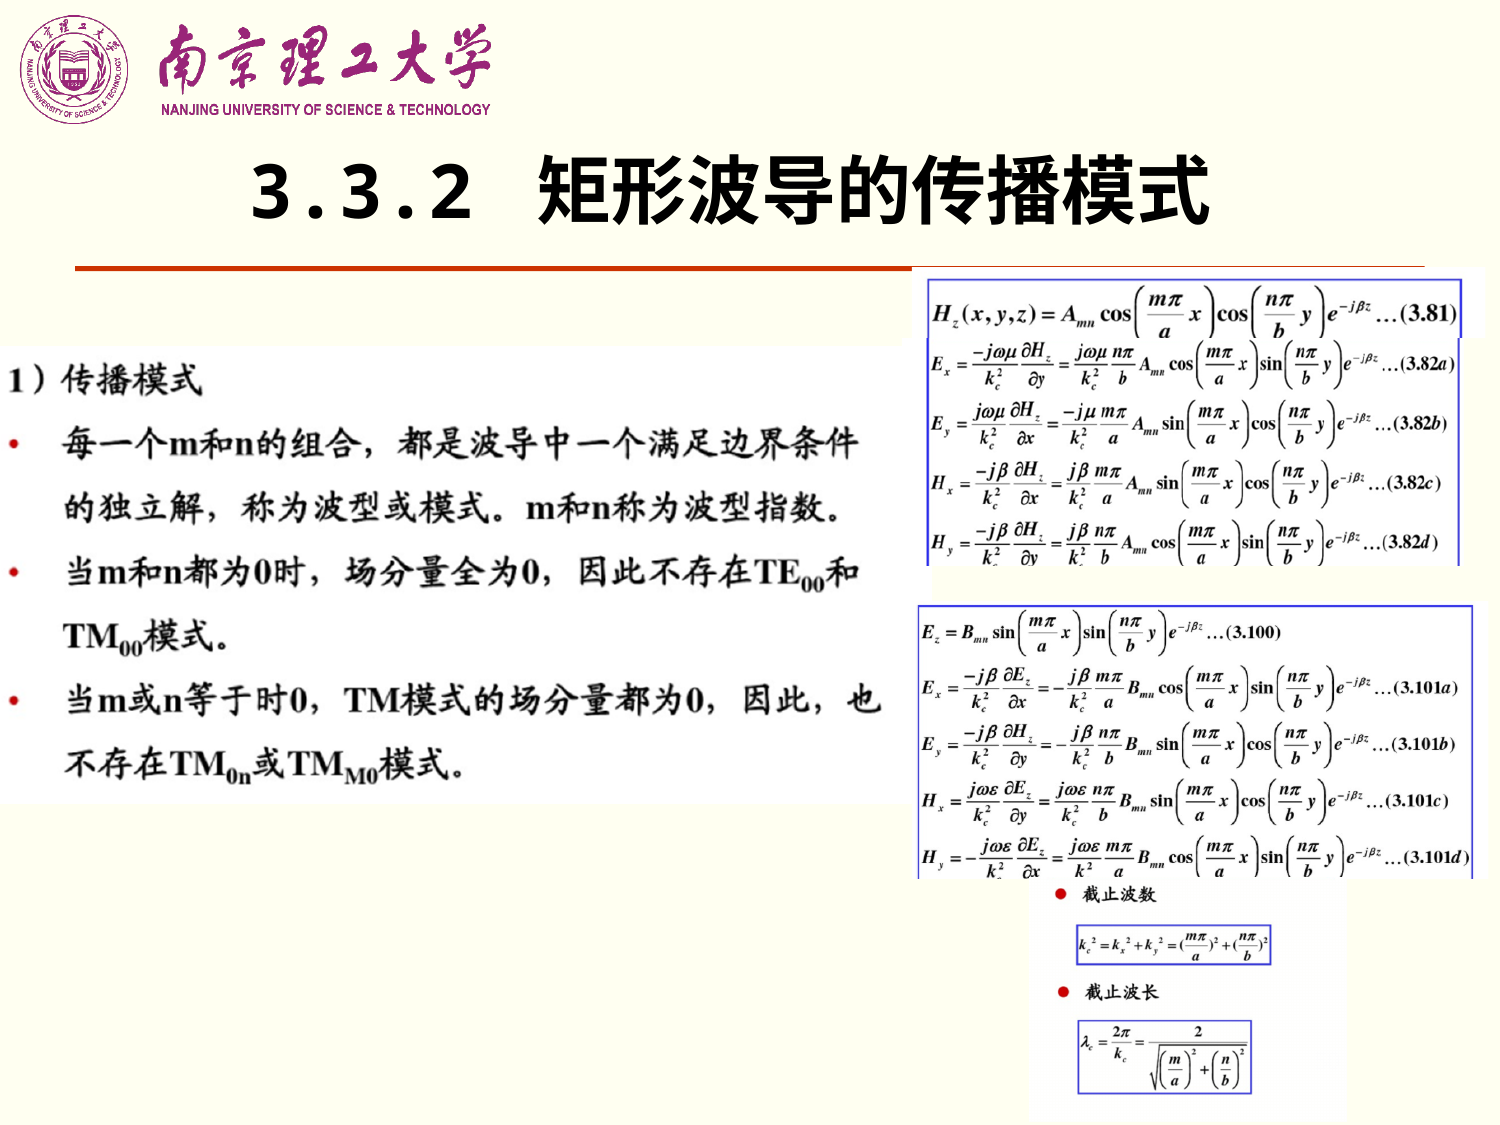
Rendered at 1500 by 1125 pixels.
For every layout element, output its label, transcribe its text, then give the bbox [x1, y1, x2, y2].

title 3.3.2 矩形波导的传播模式 [63, 165, 1397, 303]
picture [0, 267, 1489, 1122]
picture [17, 15, 491, 126]
